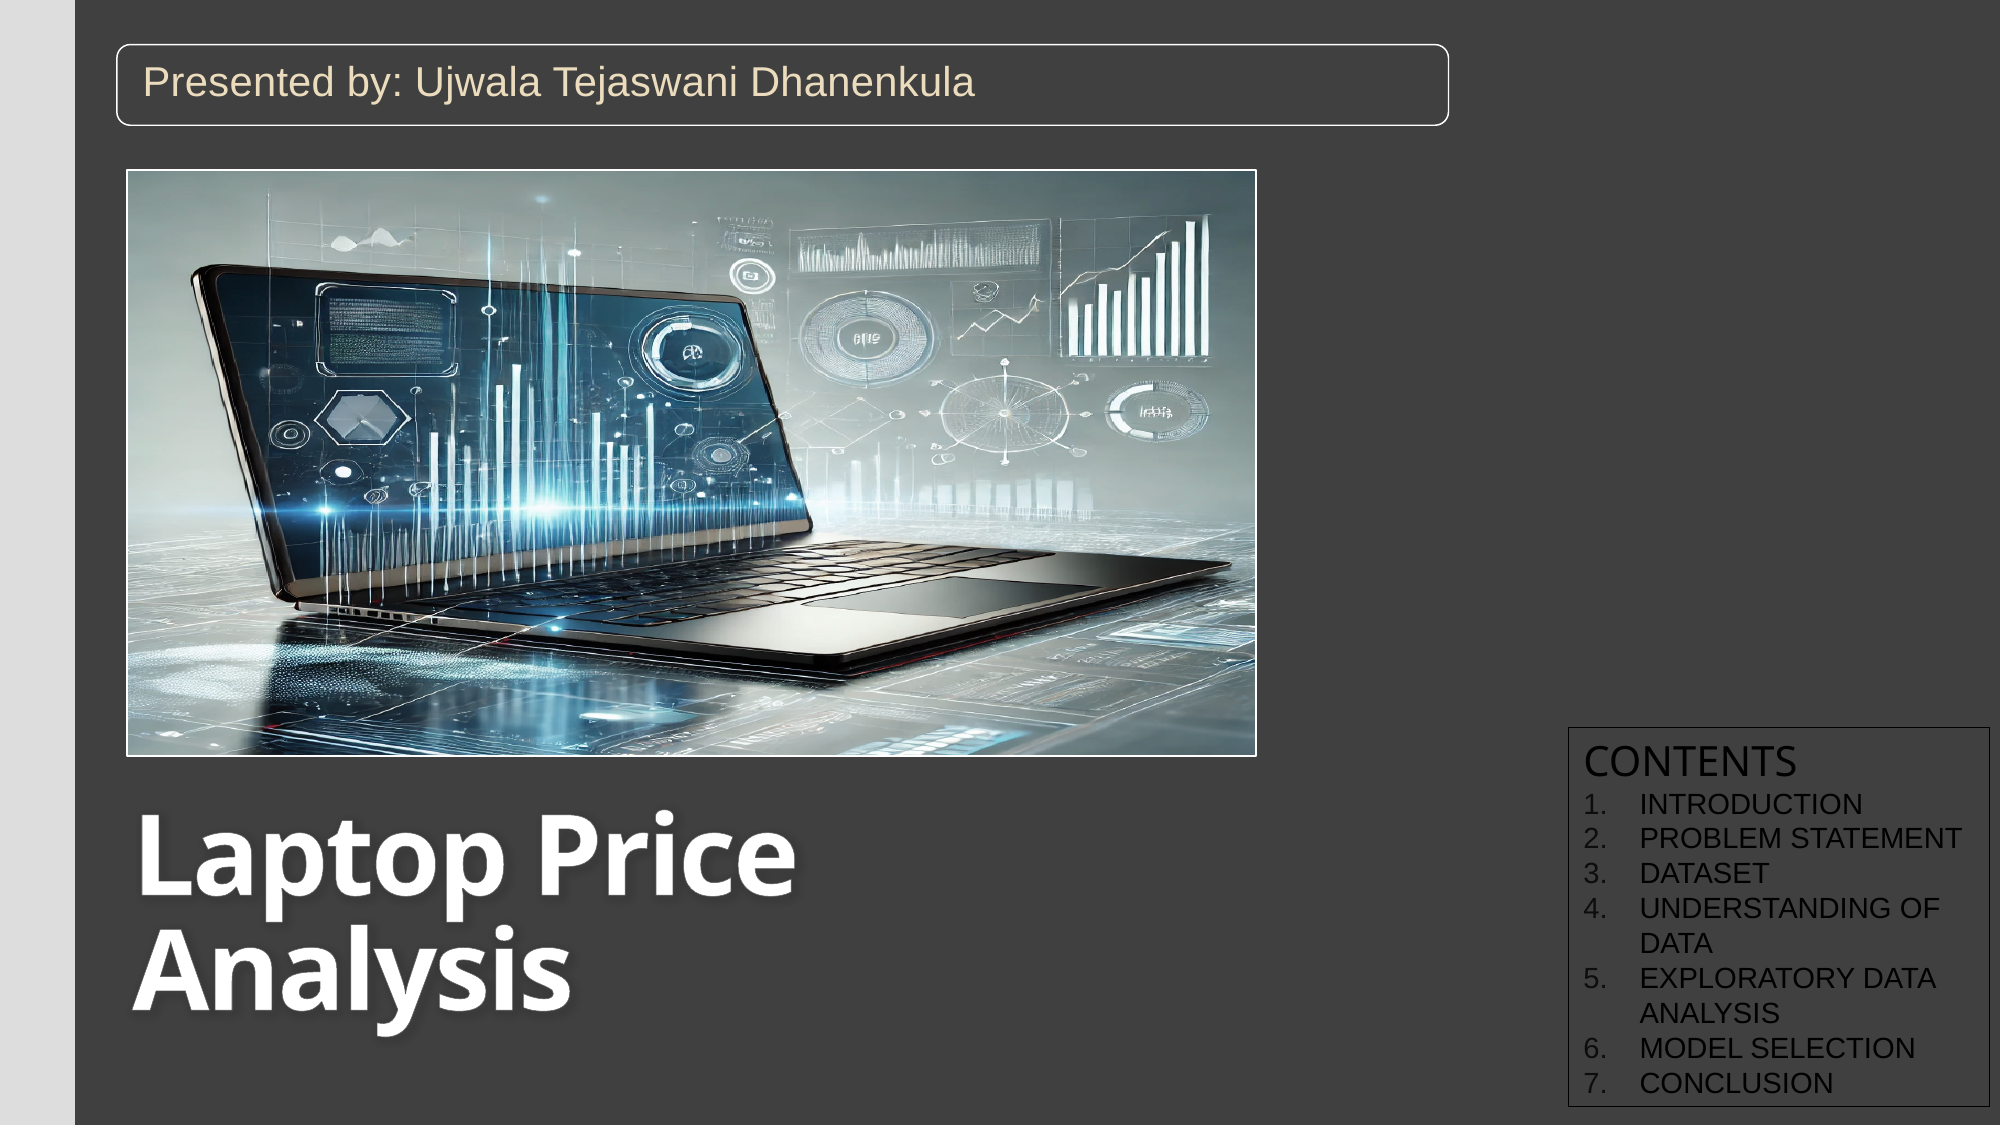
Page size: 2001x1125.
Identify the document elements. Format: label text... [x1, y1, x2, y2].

text_box CONTENTS INTRODUCTION PROBLEM STATEMENT DATASET UNDERSTANDING OF DATA EXPLORATORY DATA ANALYSIS MODEL SELECTION CONCLUSION [1568, 727, 1990, 1107]
title Laptop Price Analysis [116, 798, 1449, 1041]
picture [127, 170, 1255, 756]
text_box [115, 43, 1450, 127]
